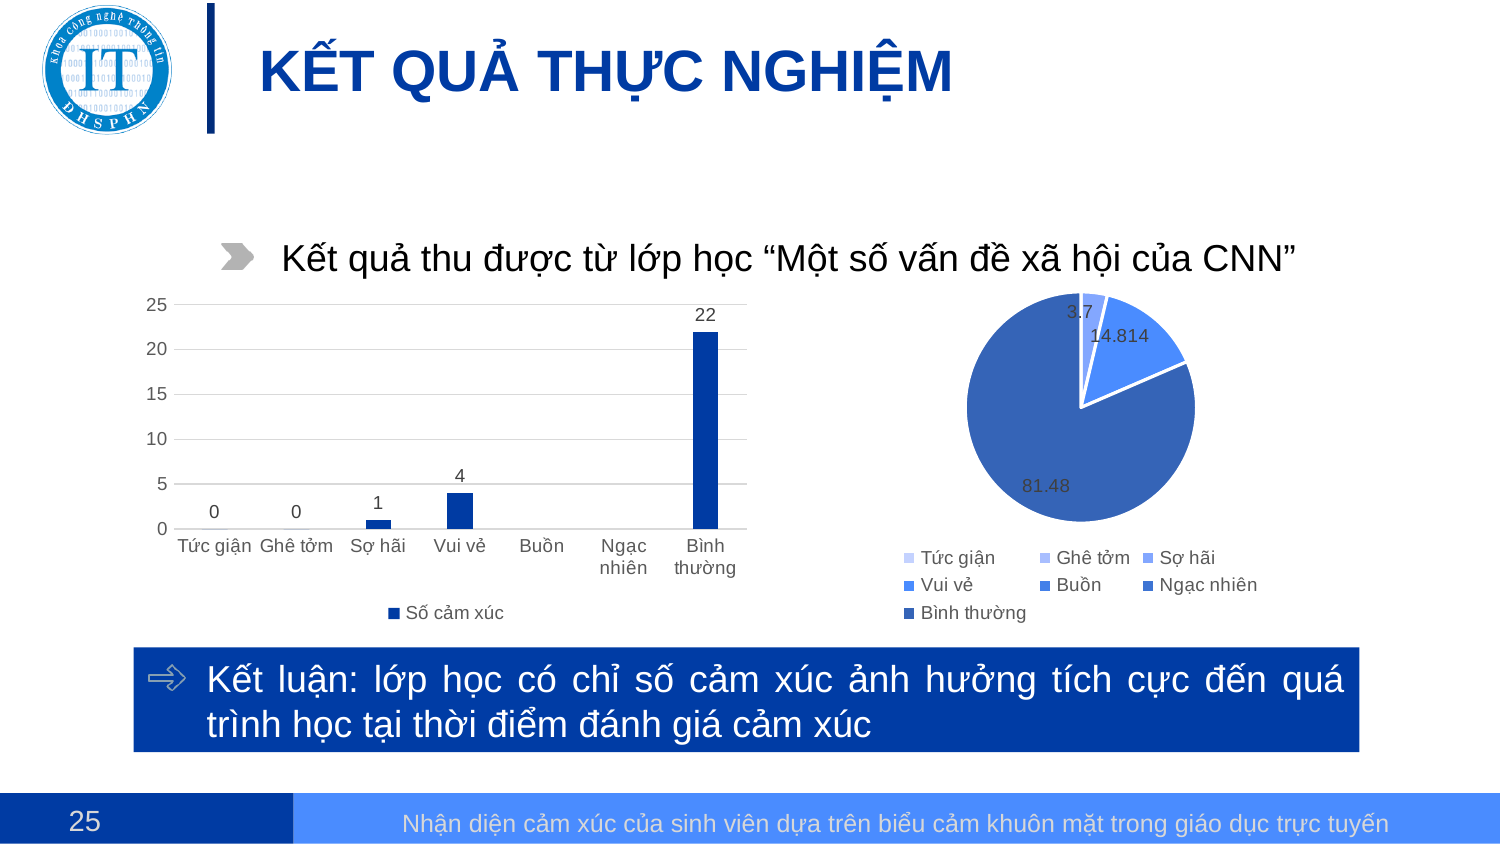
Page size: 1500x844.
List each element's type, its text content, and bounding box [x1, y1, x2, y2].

text_box Kết luận: lớp học có chỉ số cảm xúc ảnh hưởng tích cực đến quá trình học tại thời điểm đánh giá cảm xúc [133, 647, 1360, 753]
chart [133, 286, 760, 631]
title KẾT QUẢ THỰC NGHIỆM [244, 17, 1360, 123]
picture [148, 664, 186, 691]
picture [221, 243, 254, 270]
text_box Kết quả thu được từ lớp học “Một số vấn đề xã hội của CNN” [207, 226, 1360, 287]
picture [37, 0, 178, 141]
chart [861, 284, 1301, 631]
text_box [205, 1, 217, 136]
